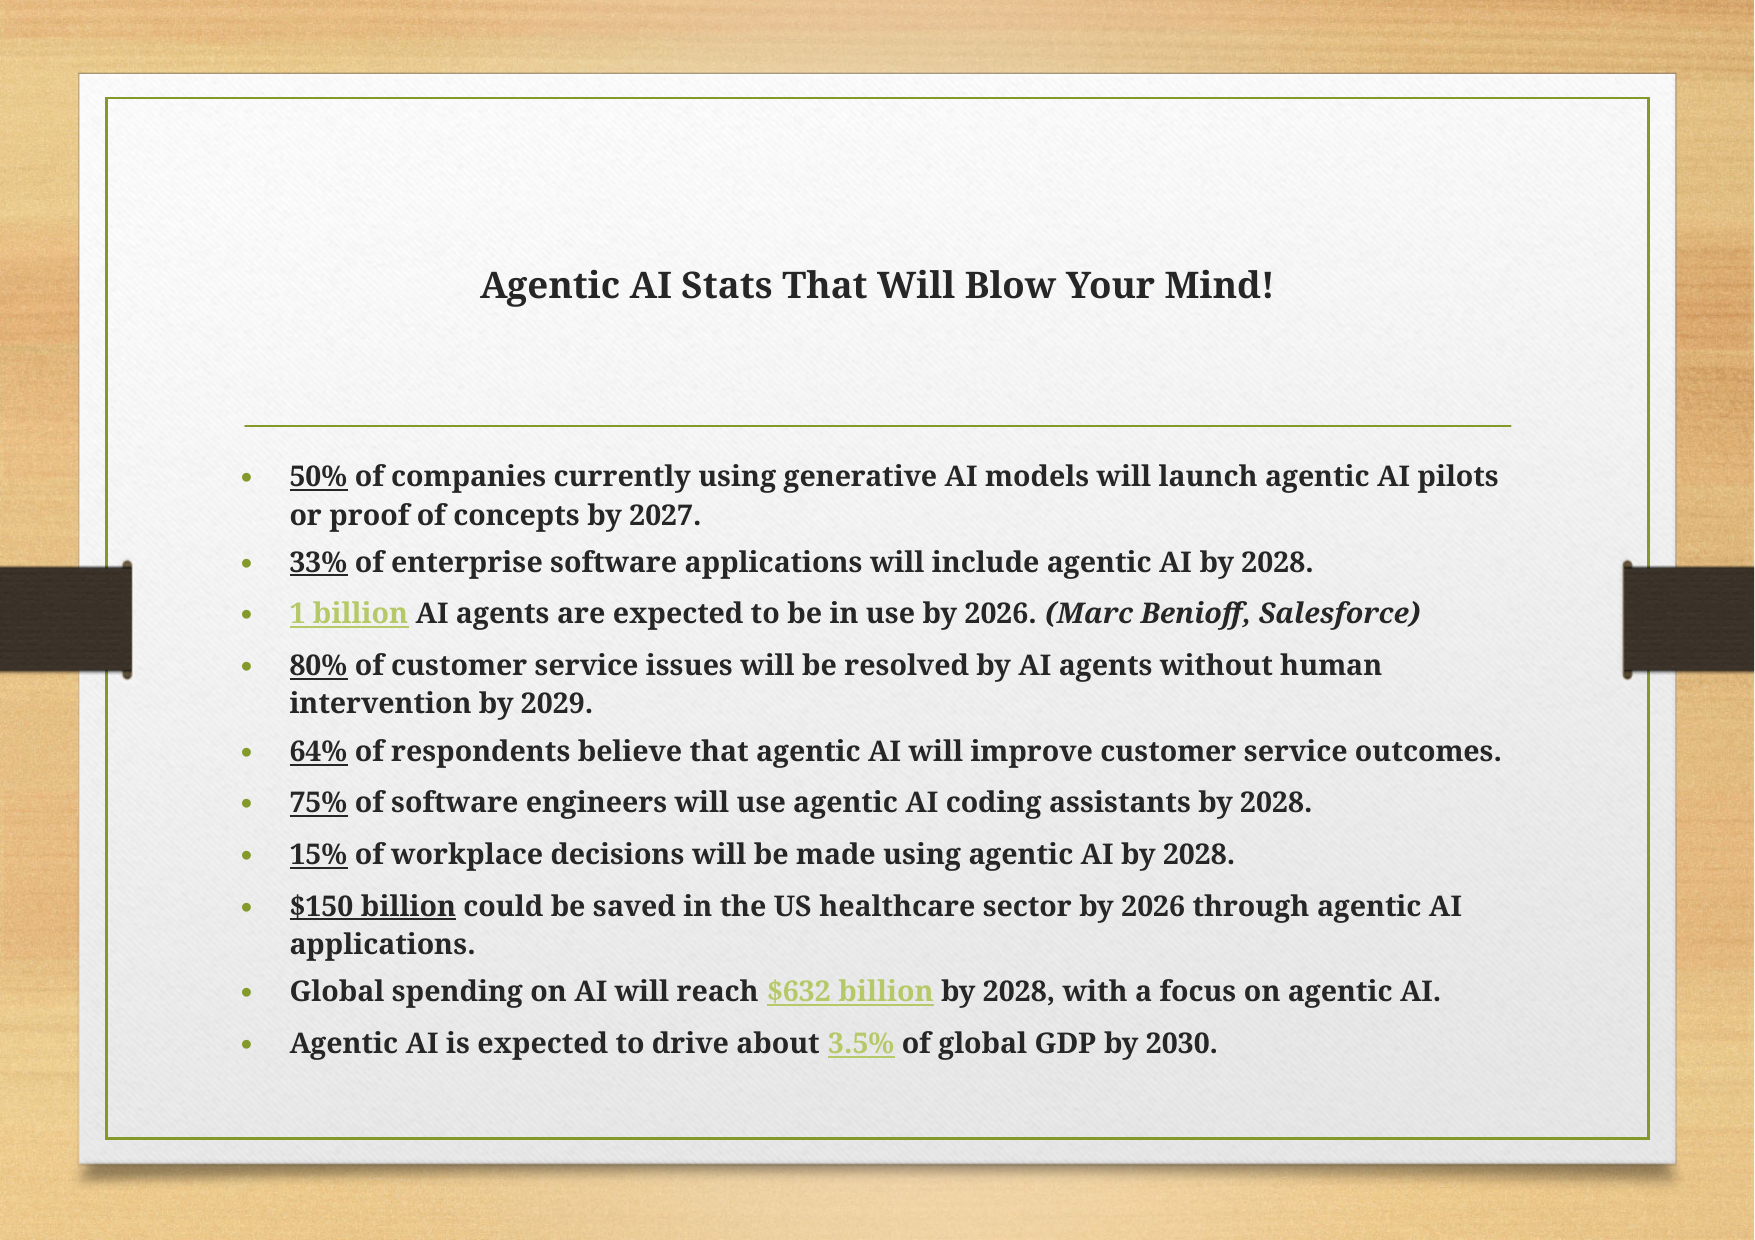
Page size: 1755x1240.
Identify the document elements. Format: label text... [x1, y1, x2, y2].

picture [0, 0, 1755, 1240]
list 50% of companies currently using generative AI models will launch agentic AI pilots or proof of concepts by 2027. 33% of enterprise software applications will include agentic AI by 2028. 1 billion AI agents are expected to be in use by 2026. (Marc Benioff, Salesforce) 80% of customer service issues will be resolved by AI agents without human intervention by 2029. 64% of respondents believe that agentic AI will improve customer service outcomes. 75% of software engineers will use agentic AI coding assistants by 2028. 15% of workplace decisions will be made using agentic AI by 2028. $150 billion could be saved in the US healthcare sector by 2026 through agentic AI applications. Global spending on AI will reach $632 billion by 2028, with a focus on agentic AI. Agentic AI is expected to drive about 3.5% of global GDP by 2030. [225, 450, 1530, 1073]
title Agentic AI Stats That Will Blow Your Mind! [225, 165, 1530, 402]
